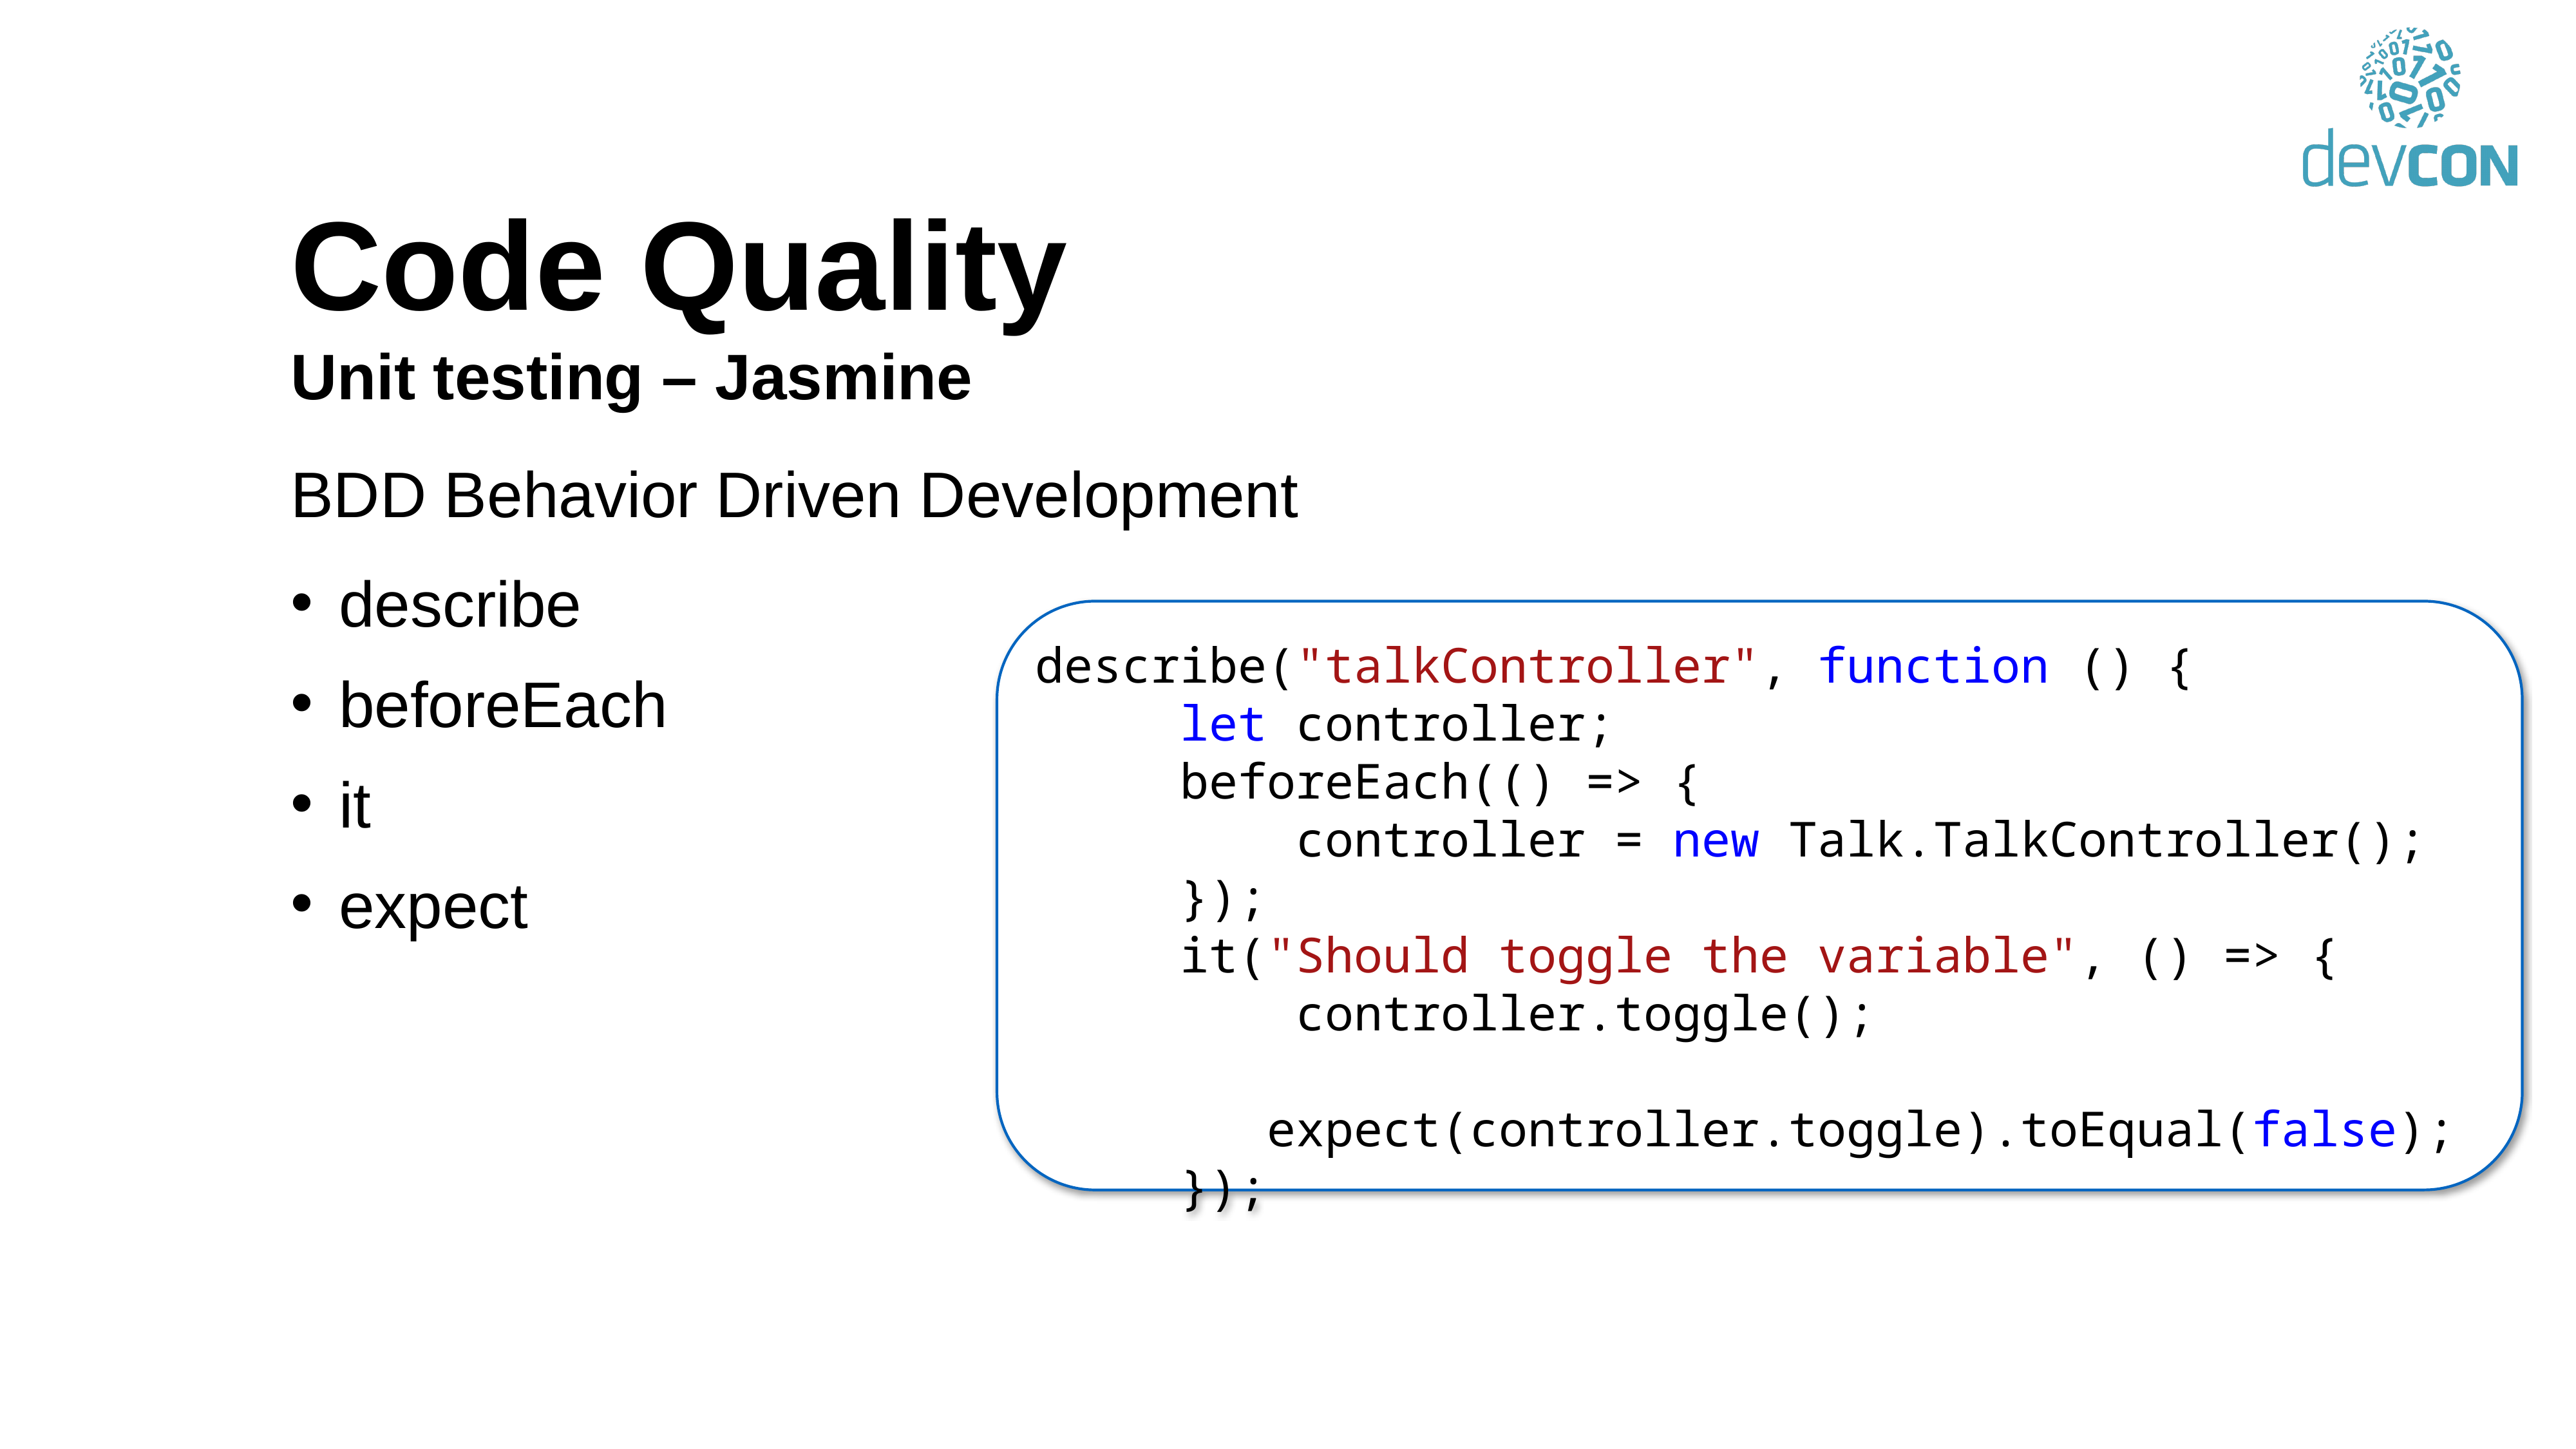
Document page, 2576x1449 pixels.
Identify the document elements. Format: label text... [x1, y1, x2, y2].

text_box describe("talkController", function () { let controller; beforeEach(() => { controller = new Talk.TalkController(); }); it("Should toggle the variable", () => { controller.toggle(); expect(controller.toggle).toEqual(false); }); [995, 600, 2524, 1191]
text_box describe beforeEach it expect [283, 538, 1055, 949]
title Code Quality Unit testing – Jasmine [283, 176, 2066, 533]
text_box BDD Behavior Driven Development [283, 422, 1358, 538]
picture [2303, 20, 2517, 187]
